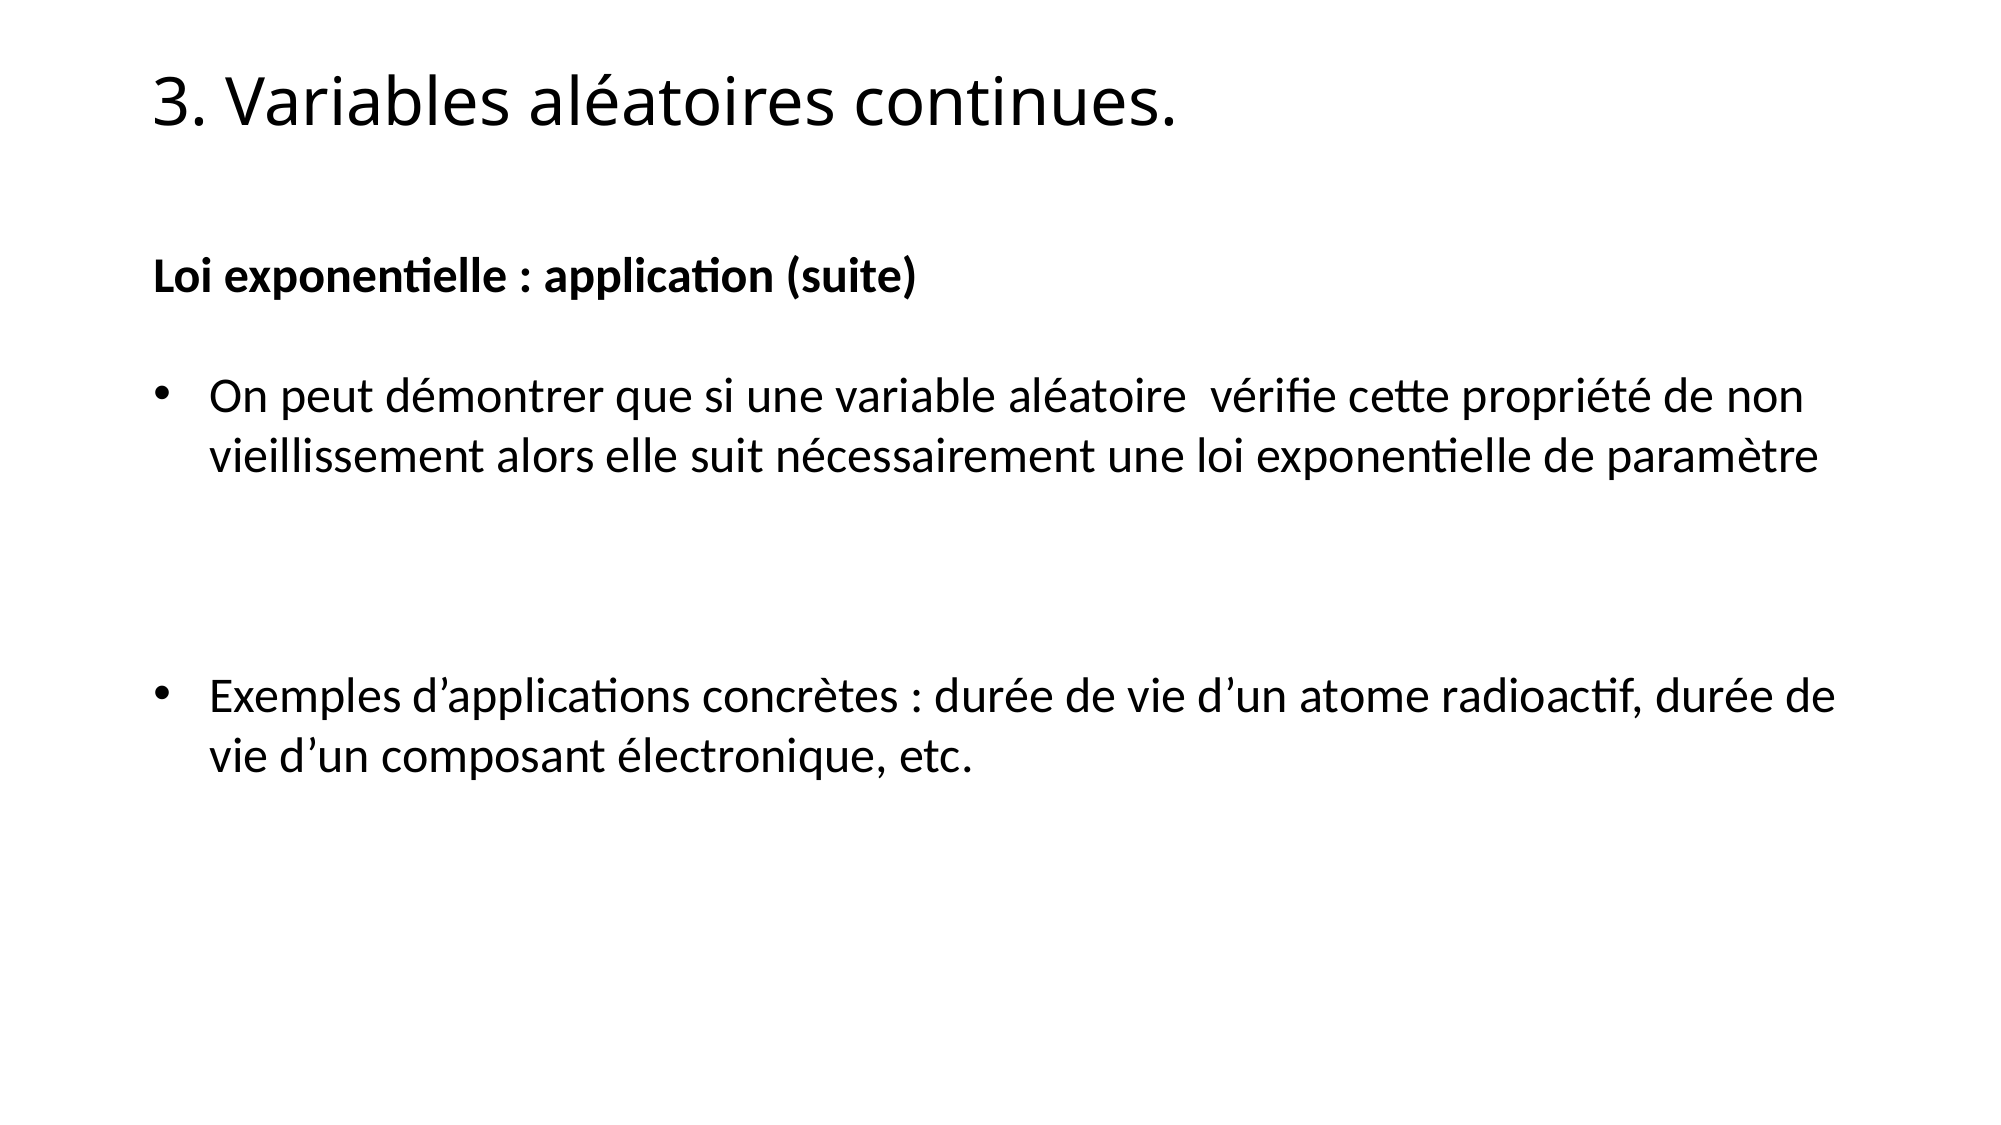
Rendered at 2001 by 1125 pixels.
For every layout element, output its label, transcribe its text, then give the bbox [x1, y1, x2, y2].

text_box 3. Variables aléatoires continues. [137, 59, 1863, 155]
